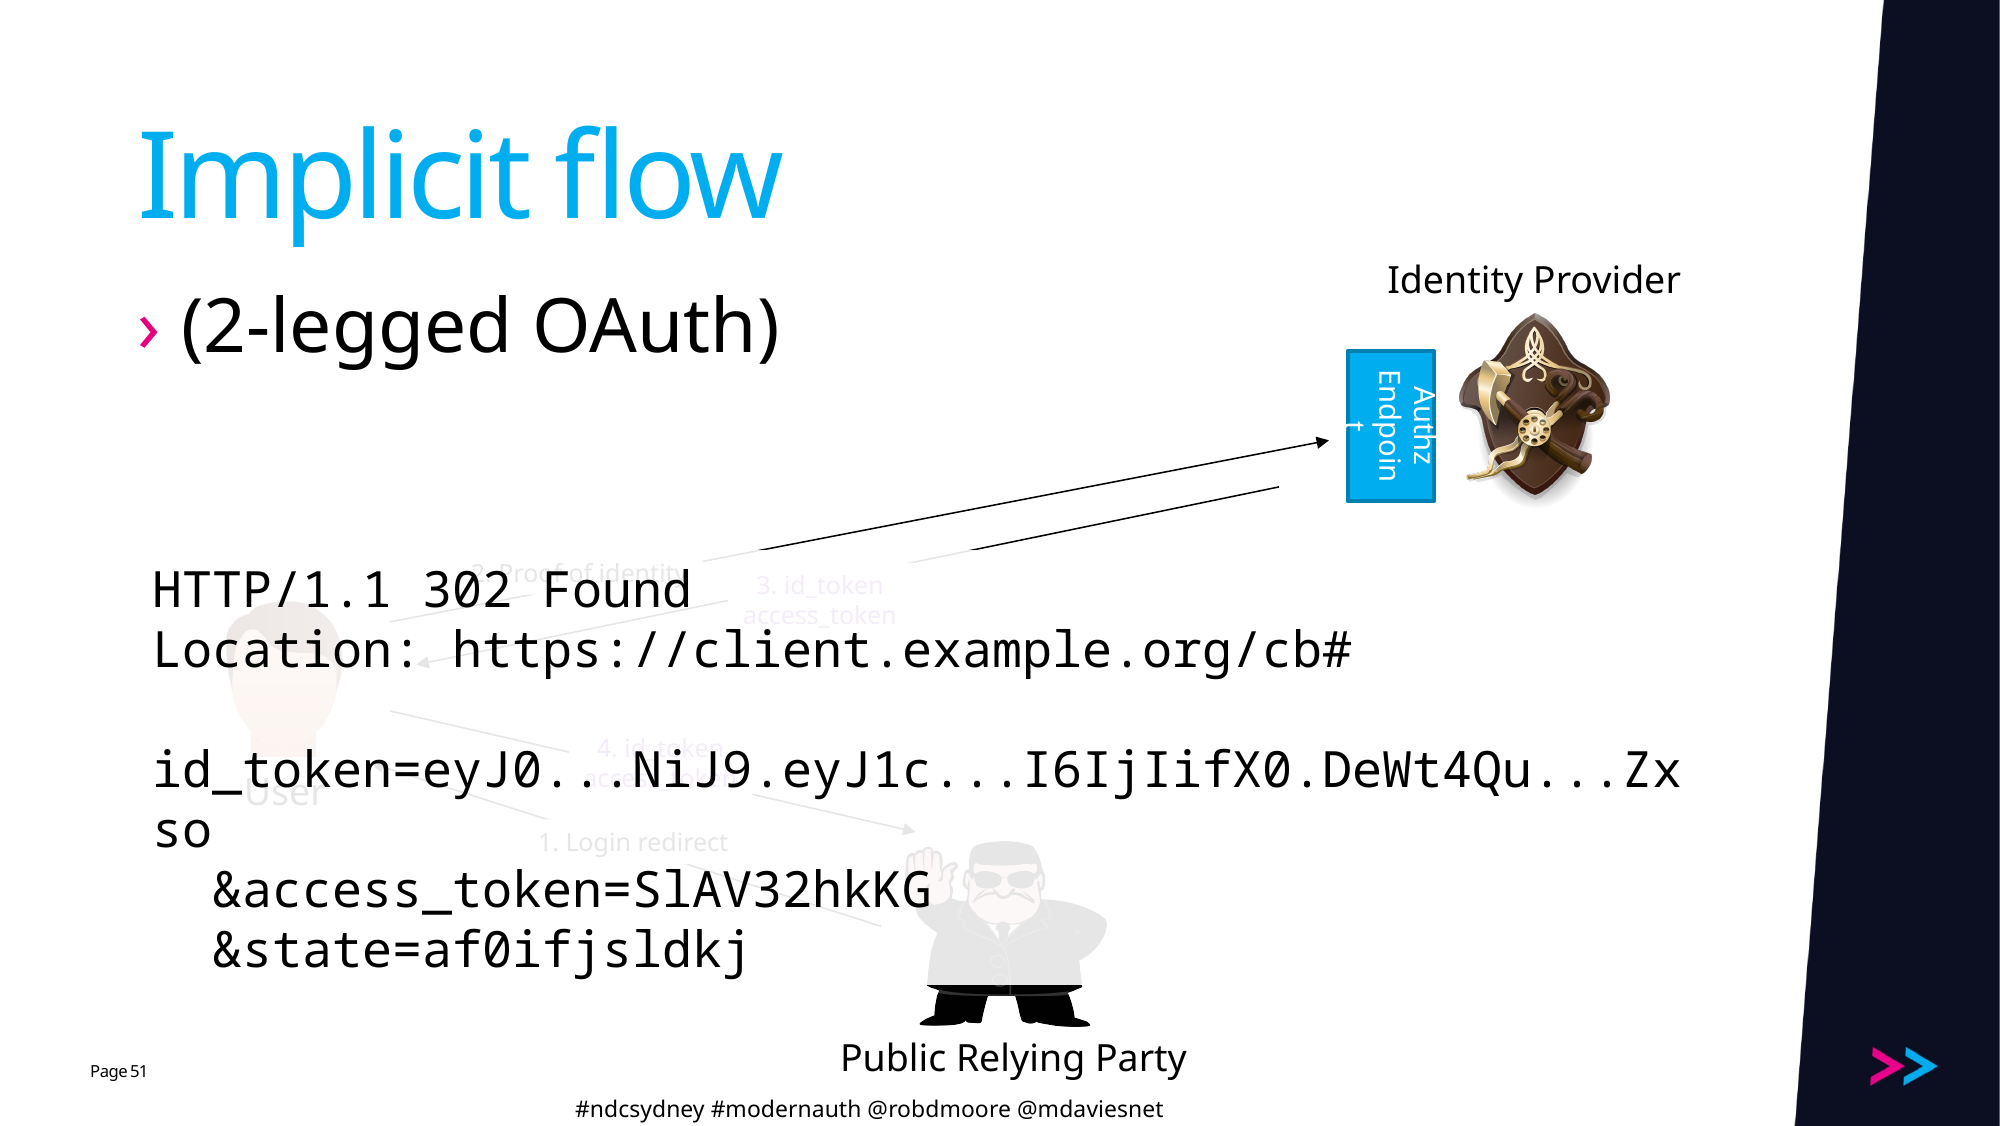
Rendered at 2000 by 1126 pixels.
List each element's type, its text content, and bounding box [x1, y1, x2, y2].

title Implicit flow [137, 54, 1786, 243]
text_box HTTP/1.1 302 Found Location: https://client.example.org/cb# id_token=eyJ0...NiJ9.eyJ1c...I6IjIifX0.DeWt4Qu...Zxso &access_token=SlAV32hkKG &state=af0ifjsldkj [137, 550, 1720, 985]
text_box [389, 439, 1330, 623]
text_box Authz Endpoint [1346, 349, 1436, 503]
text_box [389, 710, 916, 833]
list (2-legged OAuth) [137, 277, 1786, 1021]
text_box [371, 762, 882, 927]
slide_number 51 [130, 1061, 166, 1113]
text_box Identity Provider [1372, 248, 1697, 309]
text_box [416, 630, 1280, 665]
picture [0, 0, 2000, 1126]
text_box Public Relying Party [825, 1026, 1203, 1087]
